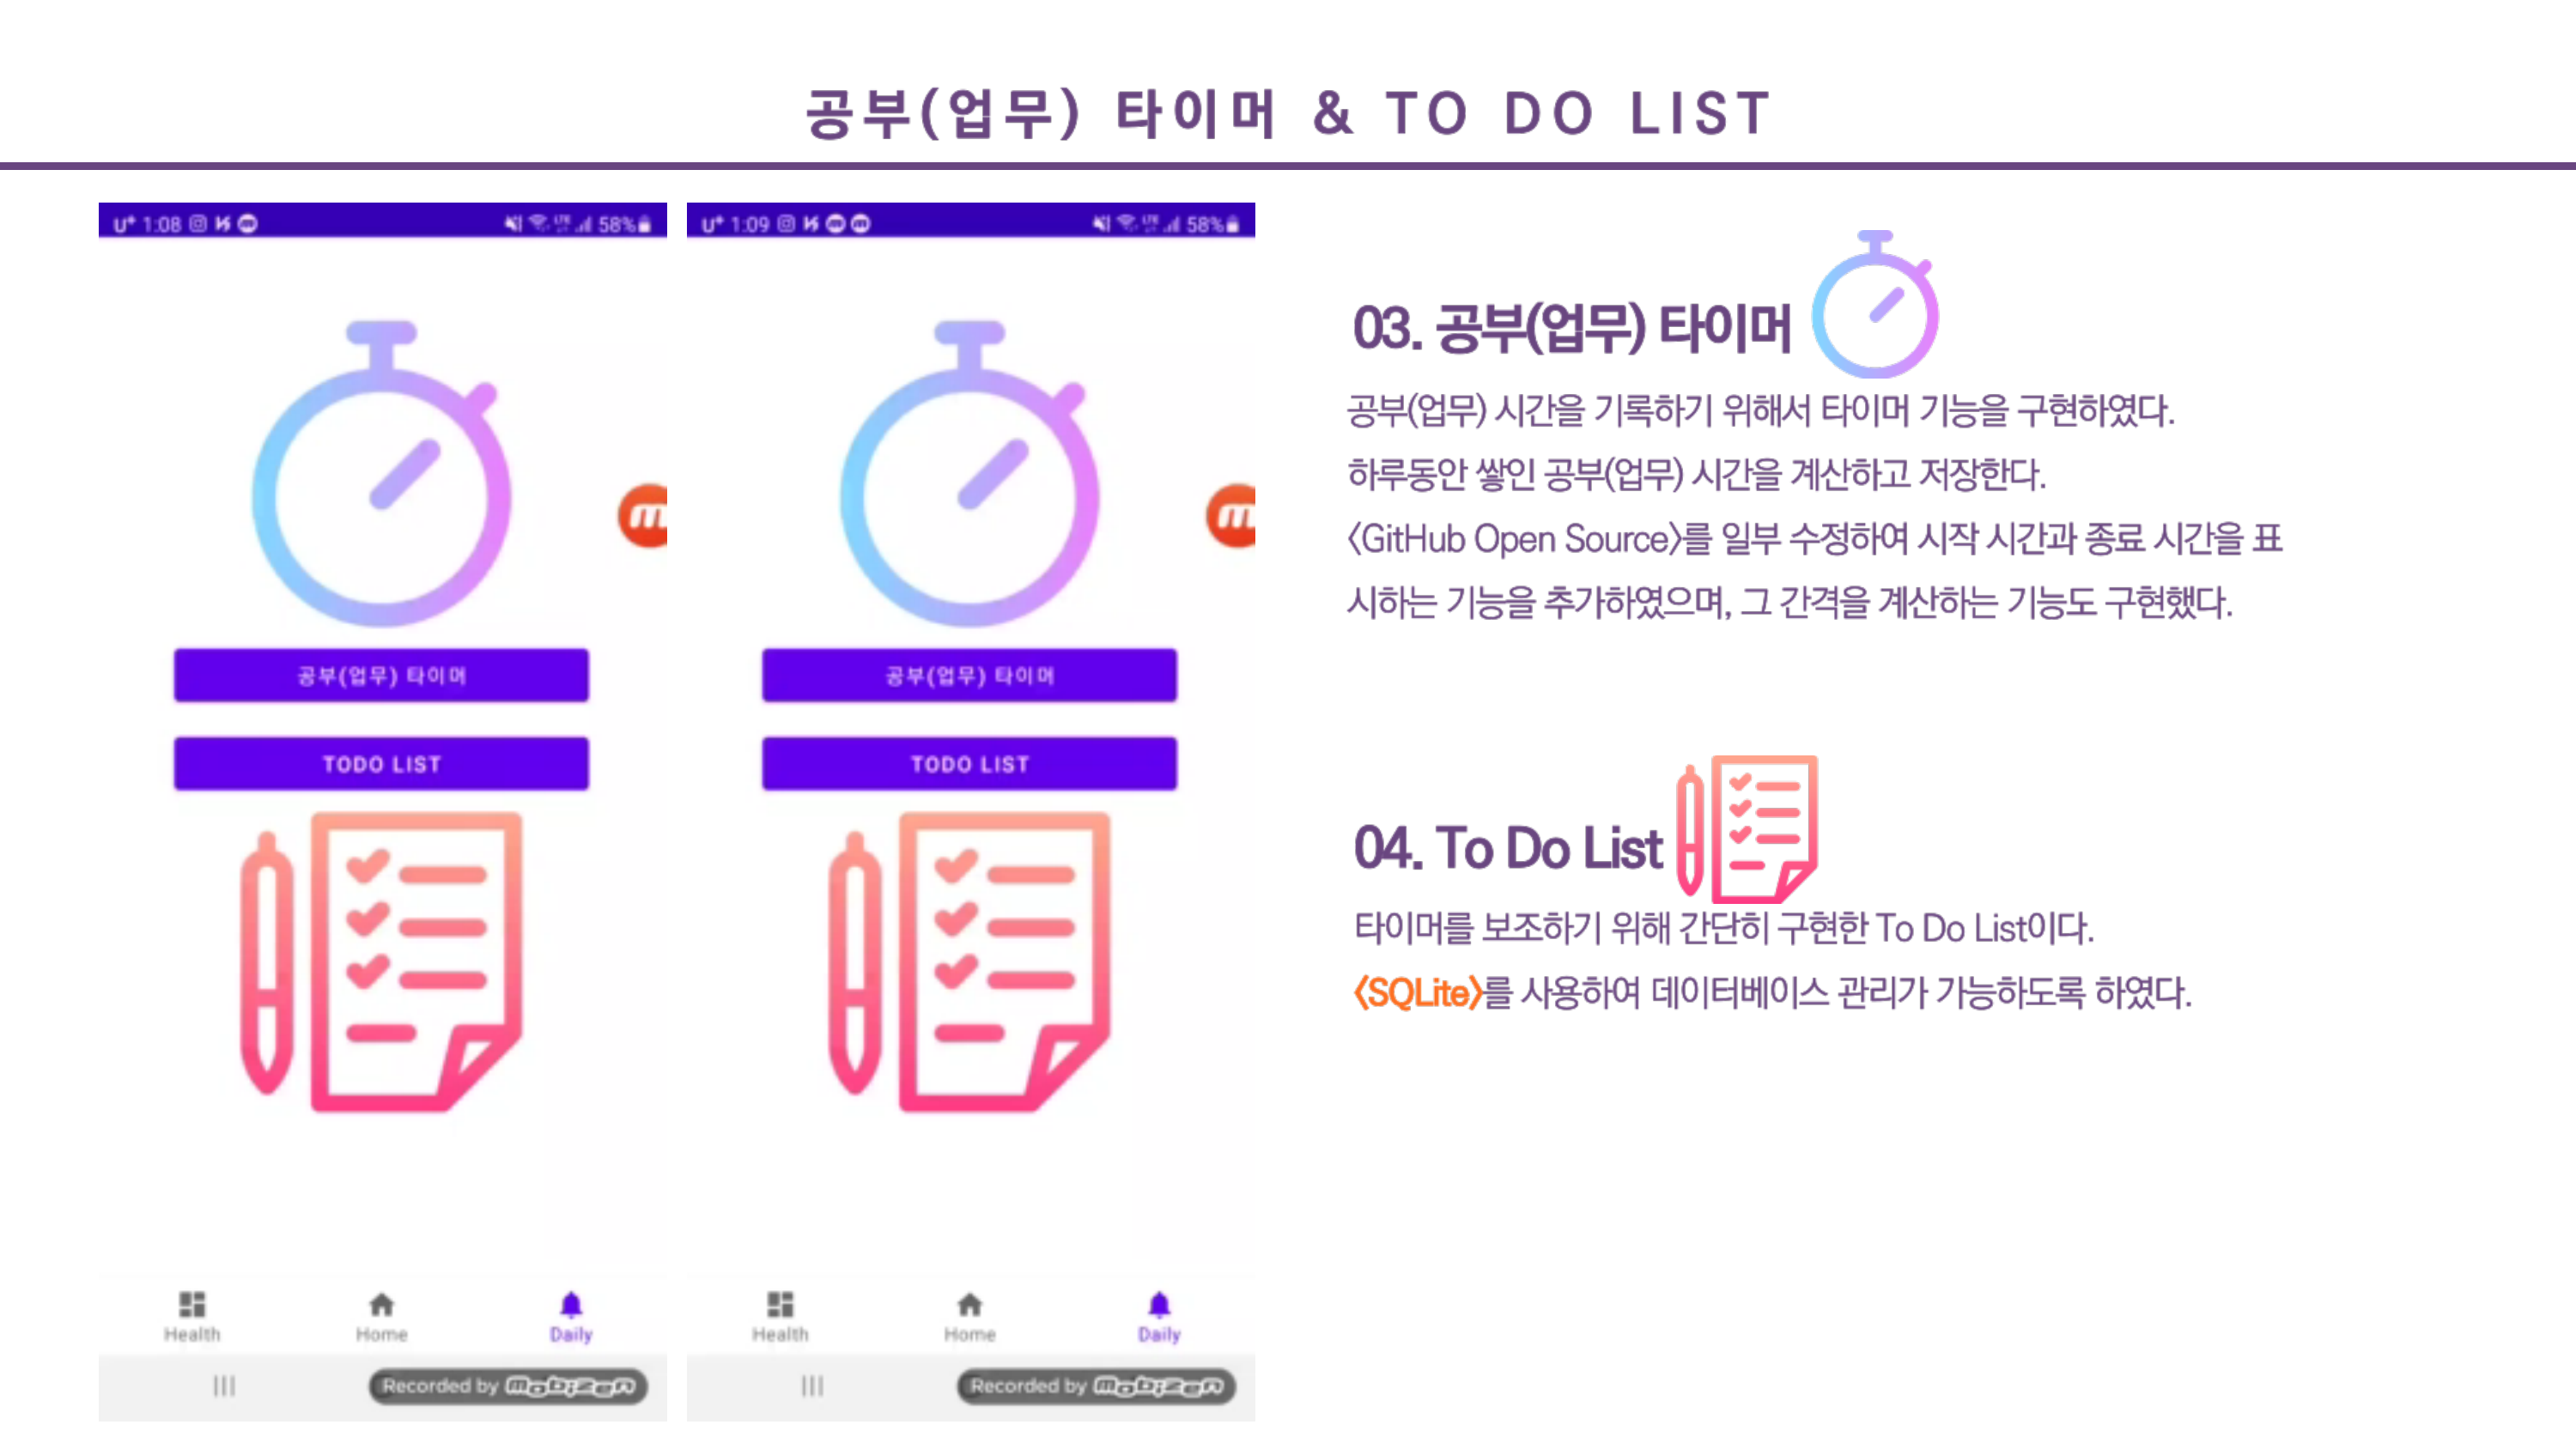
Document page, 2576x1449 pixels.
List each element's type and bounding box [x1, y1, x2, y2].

text_box [1673, 755, 1821, 904]
picture [1342, 277, 2300, 654]
picture [738, 70, 1794, 162]
picture [1346, 797, 2214, 1043]
text_box [1801, 230, 1949, 379]
text_box [686, 202, 1256, 1422]
text_box [0, 162, 2576, 170]
text_box [98, 202, 668, 1422]
